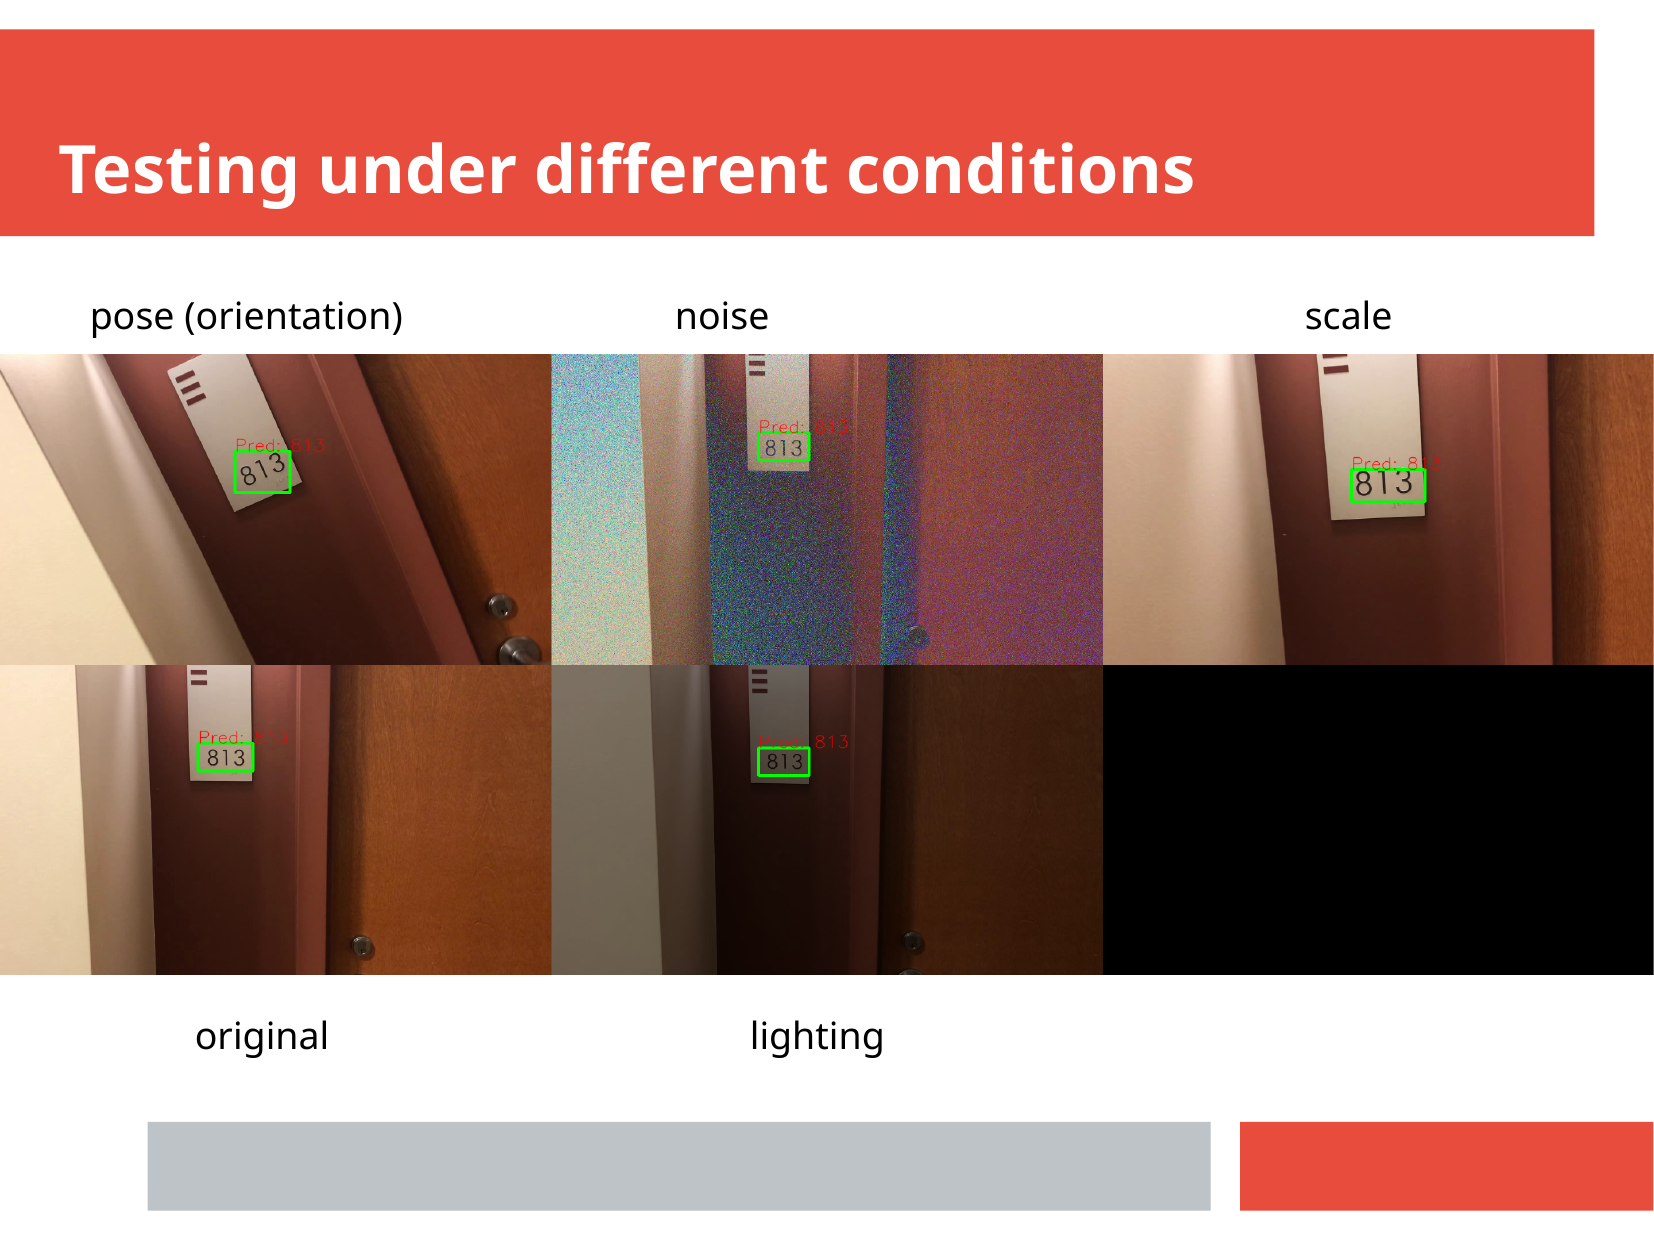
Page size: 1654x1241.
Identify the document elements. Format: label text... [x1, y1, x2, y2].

text_box lighting [734, 1004, 915, 1065]
text_box original [179, 1004, 360, 1065]
text_box pose (orientation) [74, 284, 465, 345]
text_box noise [659, 284, 810, 345]
picture [0, 354, 1654, 976]
text_box scale [1289, 284, 1440, 345]
text_box Testing under different conditions [58, 58, 1595, 207]
